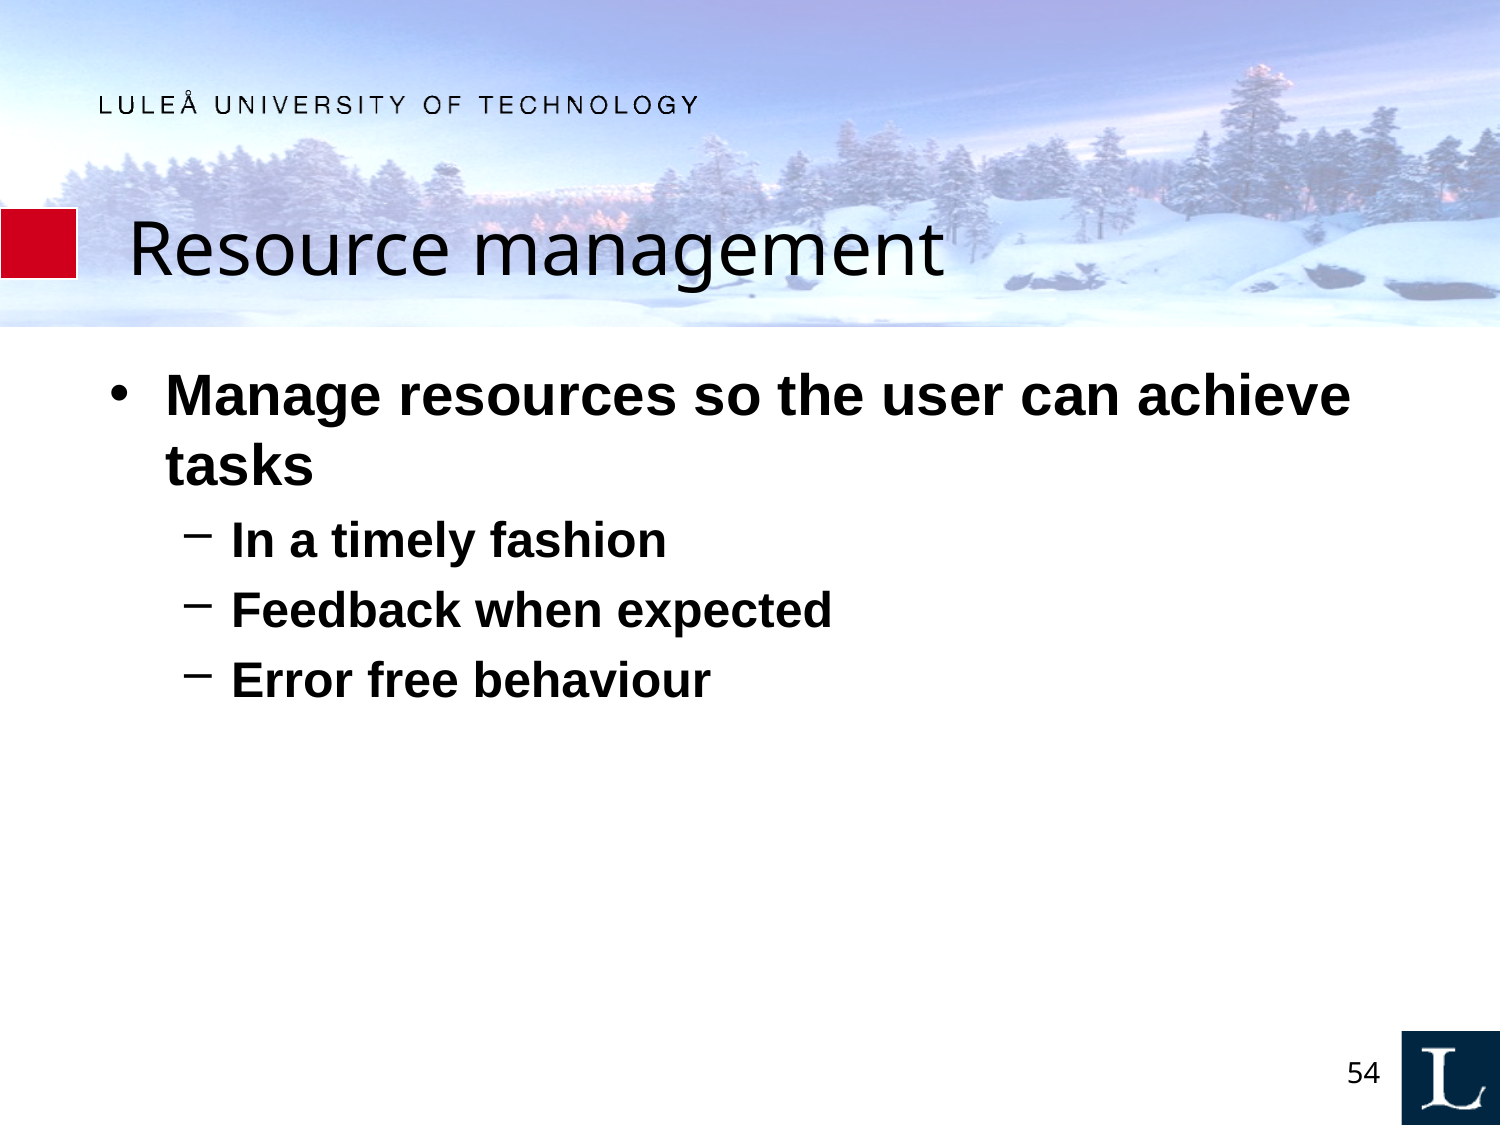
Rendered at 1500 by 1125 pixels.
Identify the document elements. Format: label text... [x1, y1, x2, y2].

slide_number 54 [1045, 1046, 1396, 1125]
list Manage resources so the user can achieve tasks In a timely fashion Feedback when expected Error free behaviour [94, 350, 1412, 975]
picture [1399, 1031, 1500, 1125]
picture [100, 90, 697, 114]
title Resource management [111, 160, 1412, 330]
